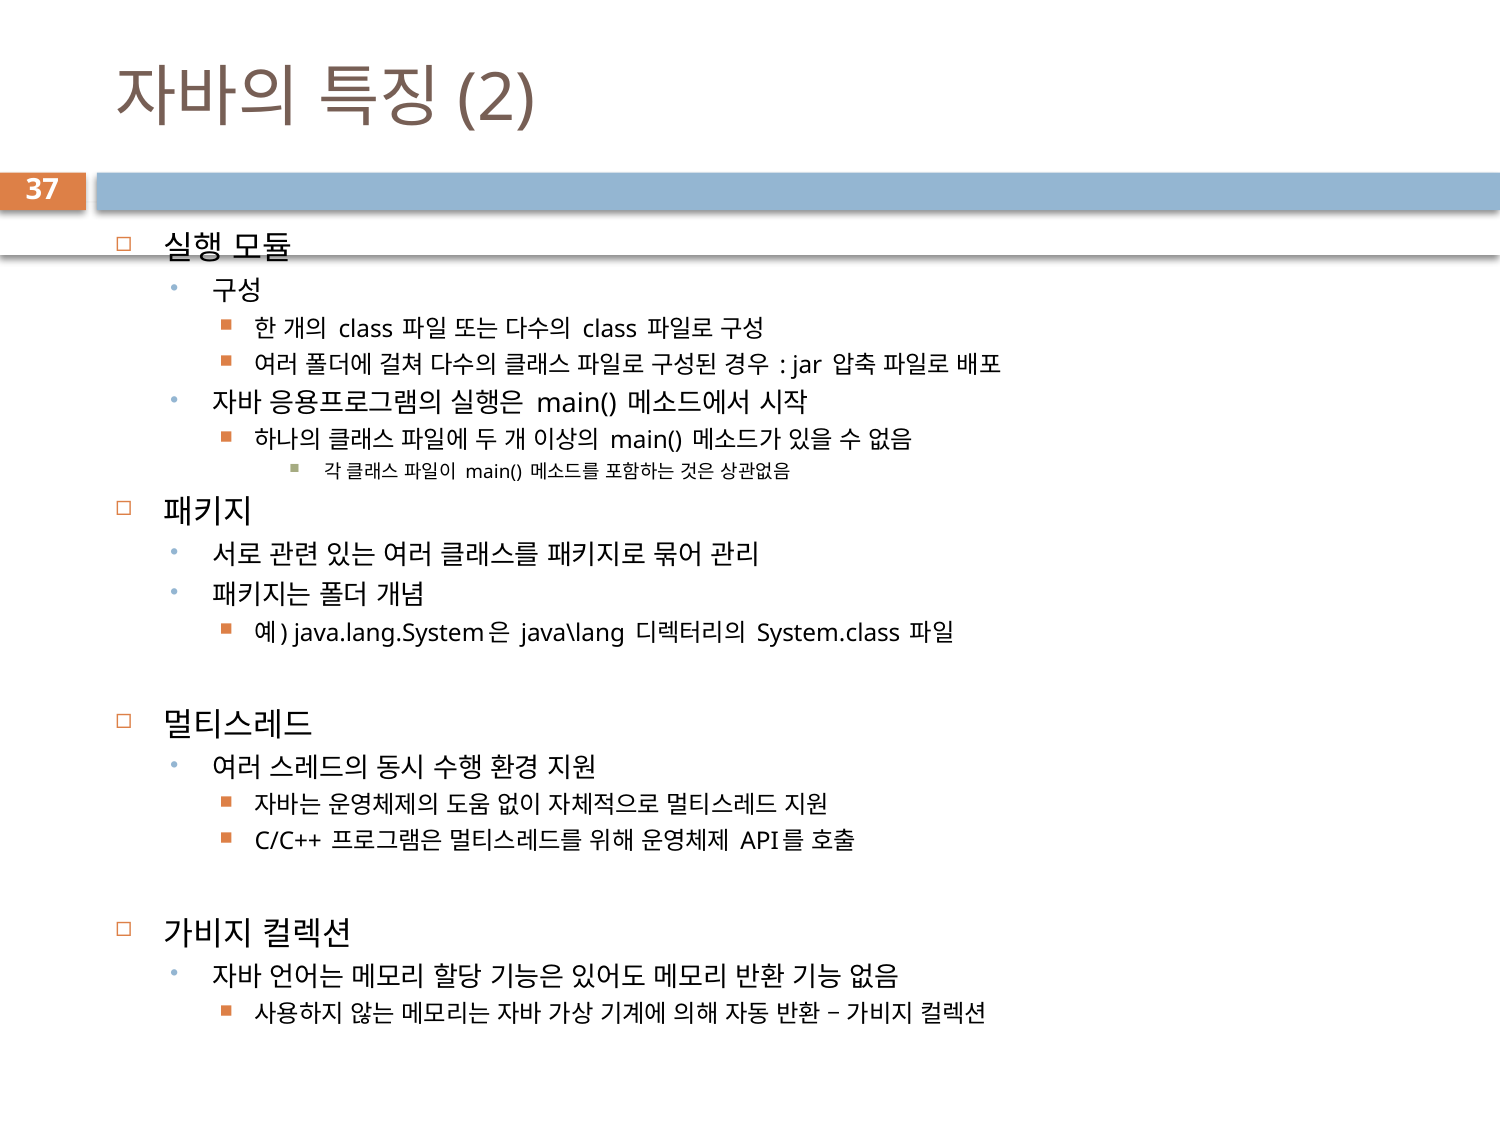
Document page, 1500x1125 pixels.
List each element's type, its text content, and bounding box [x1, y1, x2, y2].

title 자바의 특징(2) [100, 37, 1438, 149]
slide_number 37 [0, 170, 87, 211]
list 실행 모듈 구성 한 개의 class 파일 또는 다수의 class 파일로 구성 여러 폴더에 걸쳐 다수의 클래스 파일로 구성된 경우 : jar 압축 파일로 배포 자바 응용프로그램의 실행은 main() 메소드에서 시작 하나의 클래스 파일에 두 개 이상의 main() 메소드가 있을 수 없음 각 클래스 파일이 main() 메소드를 포함하는 것은 상관없음 패키지 서로 관련 있는 여러 클래스를 패키지로 묶어 관리 패키지는 폴더 개념 예) java.lang.System은 java\lang 디렉터리의 System.class 파일 멀티스레드 여러 스레드의 동시 수행 환경 지원 자바는 운영체제의 도움 없이 자체적으로 멀티스레드 지원 C/C++ 프로그램은 멀티스레드를 위해 운영체제 API를 호출 가비지 컬렉션 자바 언어는 메모리 할당 기능은 있어도 메모리 반환 기능 없음 사용하지 않는 메모리는 자바 가상 기계에 의해 자동 반환 – 가비지 컬렉션 [100, 219, 1438, 1047]
